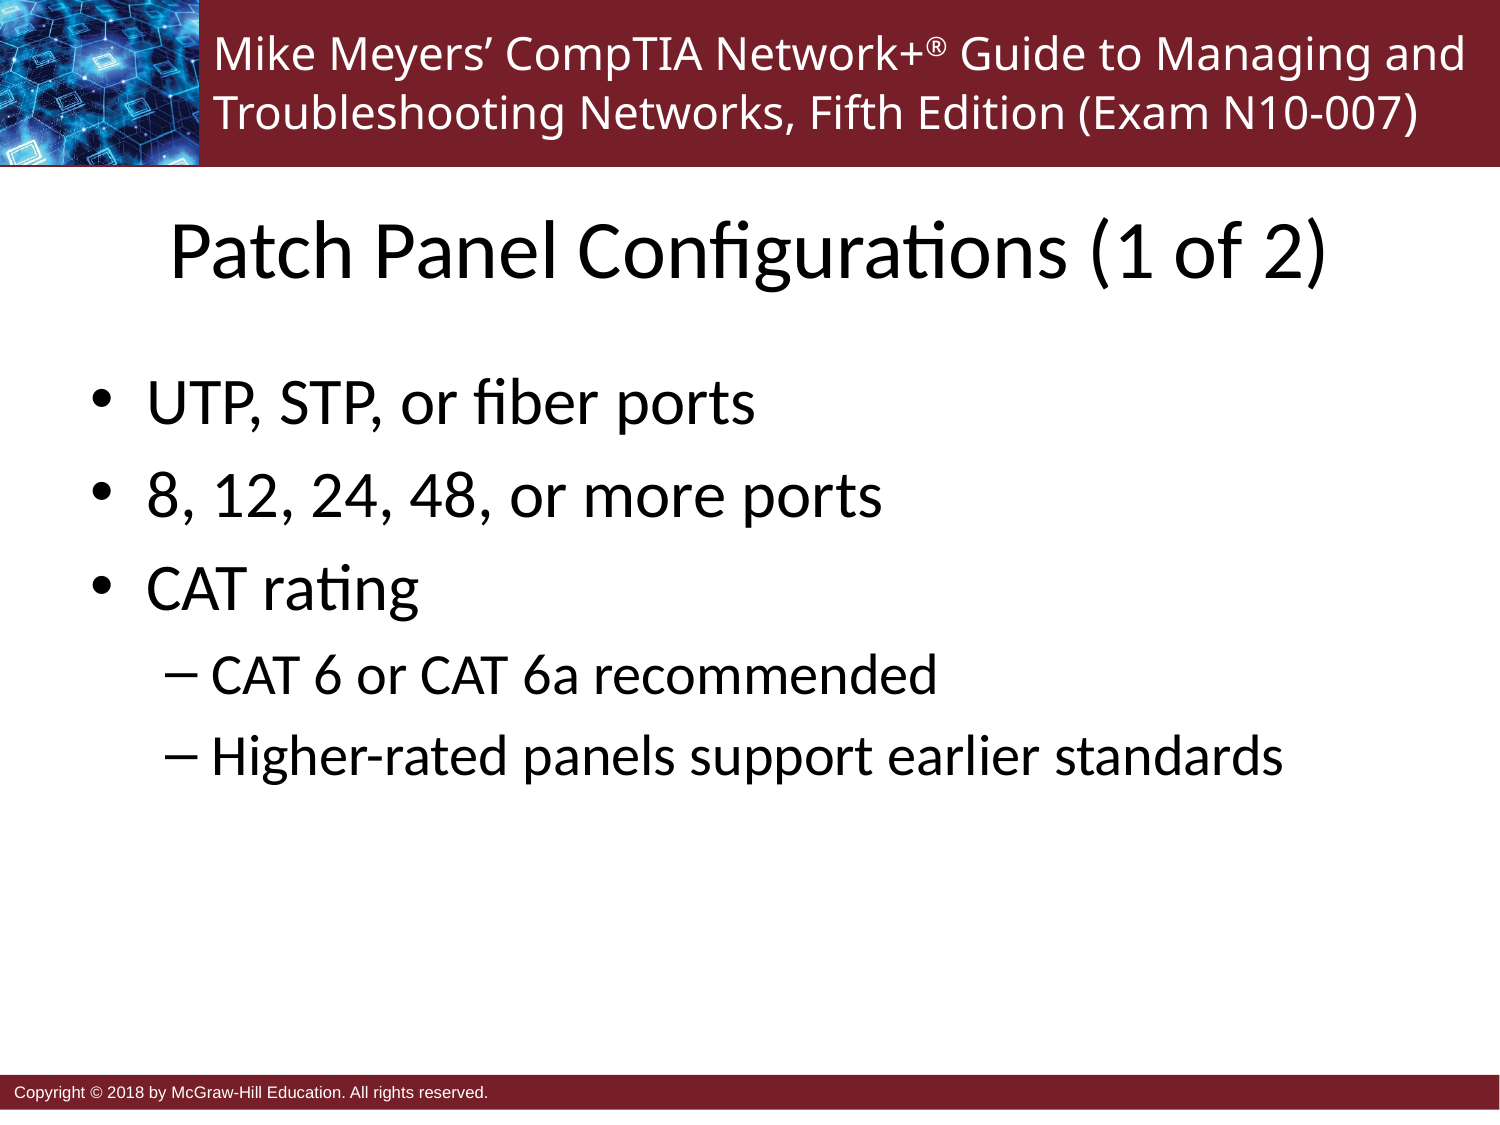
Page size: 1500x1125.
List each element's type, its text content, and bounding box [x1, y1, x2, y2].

picture [0, 0, 199, 165]
title Patch Panel Configurations (1 of 2) [75, 187, 1425, 338]
list UTP, STP, or fiber ports 8, 12, 24, 48, or more ports CAT rating CAT 6 or CAT 6a recommended Higher-rated panels support earlier standards [75, 350, 1425, 1050]
